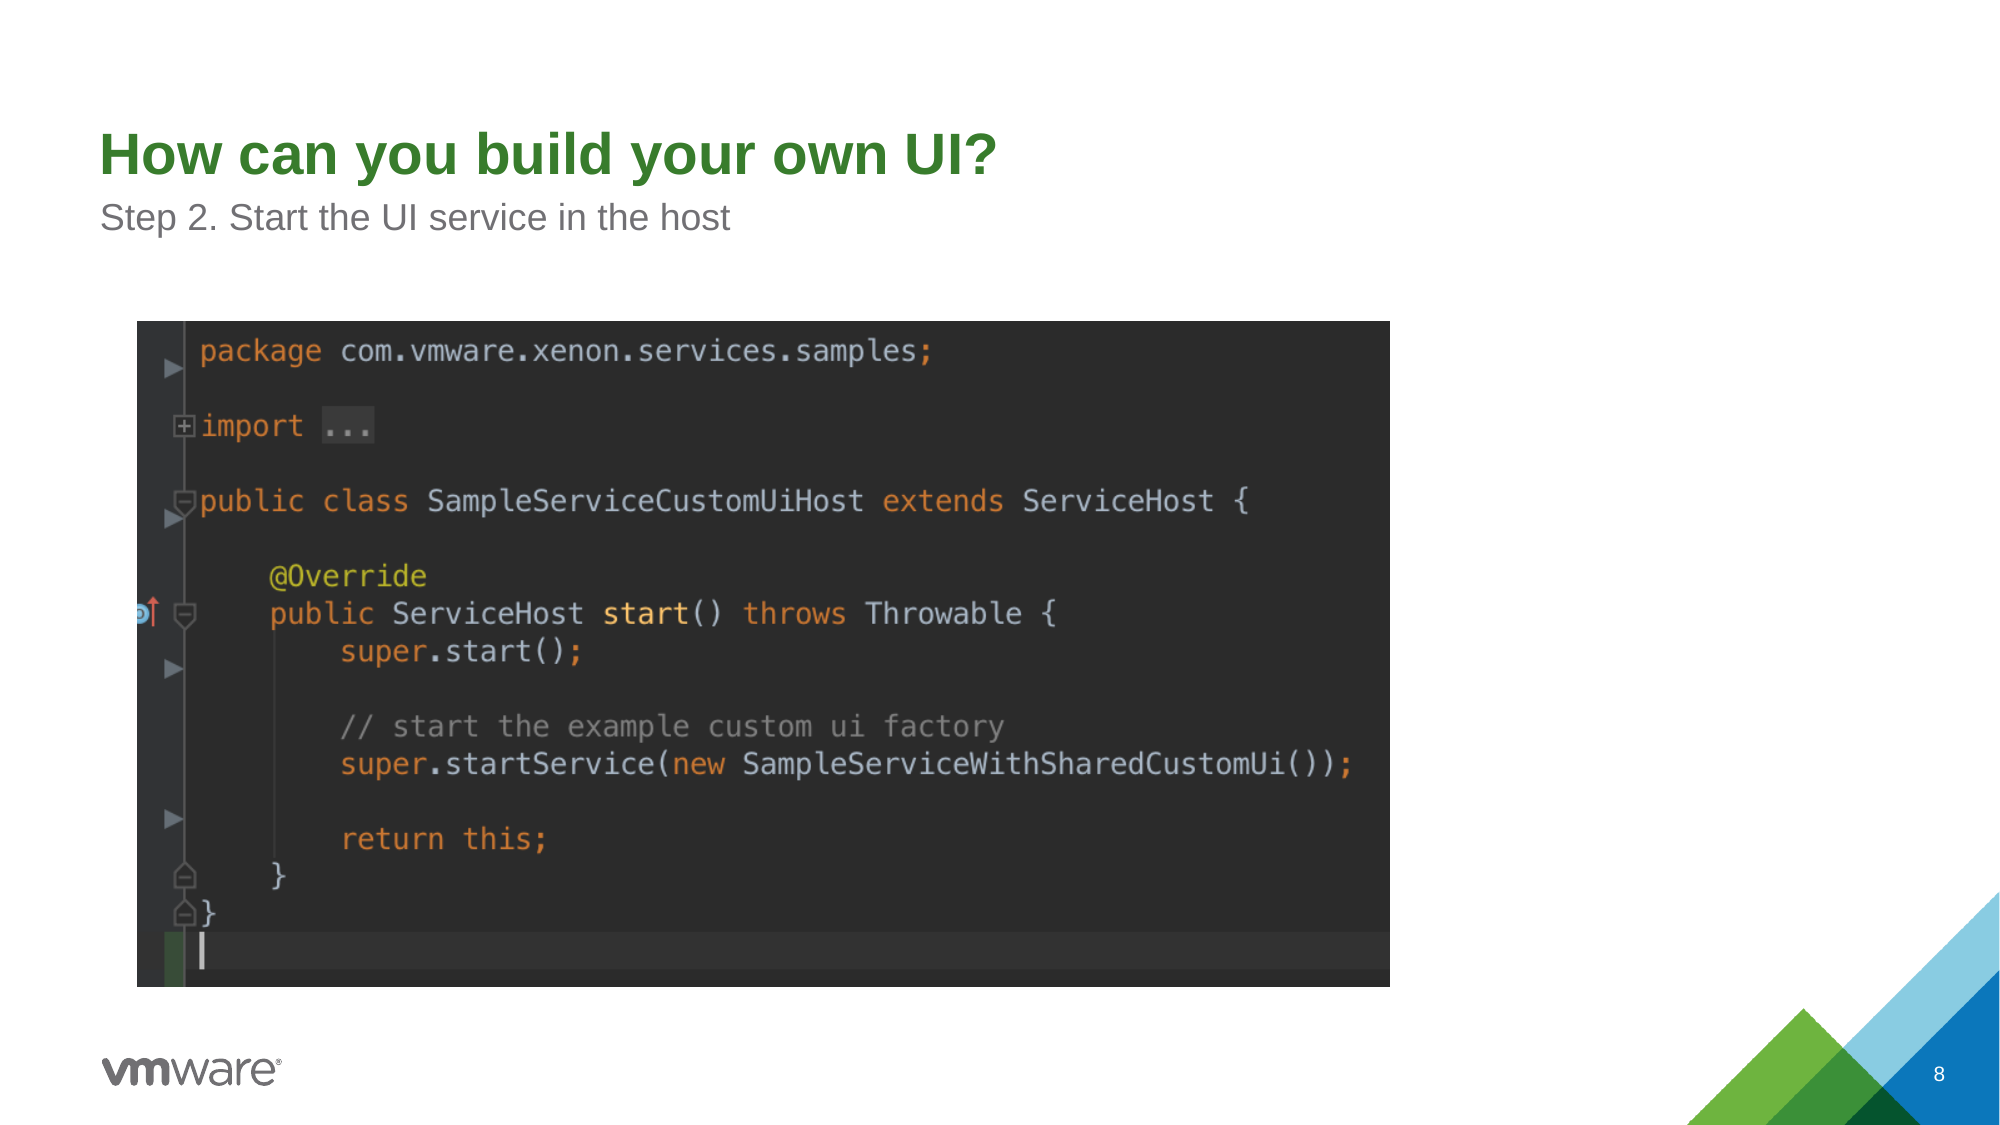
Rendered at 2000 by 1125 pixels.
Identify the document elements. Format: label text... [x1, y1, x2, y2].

picture [136, 321, 1390, 987]
slide_number 8 [1902, 1060, 1977, 1085]
list Step 2. Start the UI service in the host [99, 197, 1900, 248]
title How can you build your own UI? [99, 54, 1900, 188]
picture [1674, 887, 2000, 1125]
